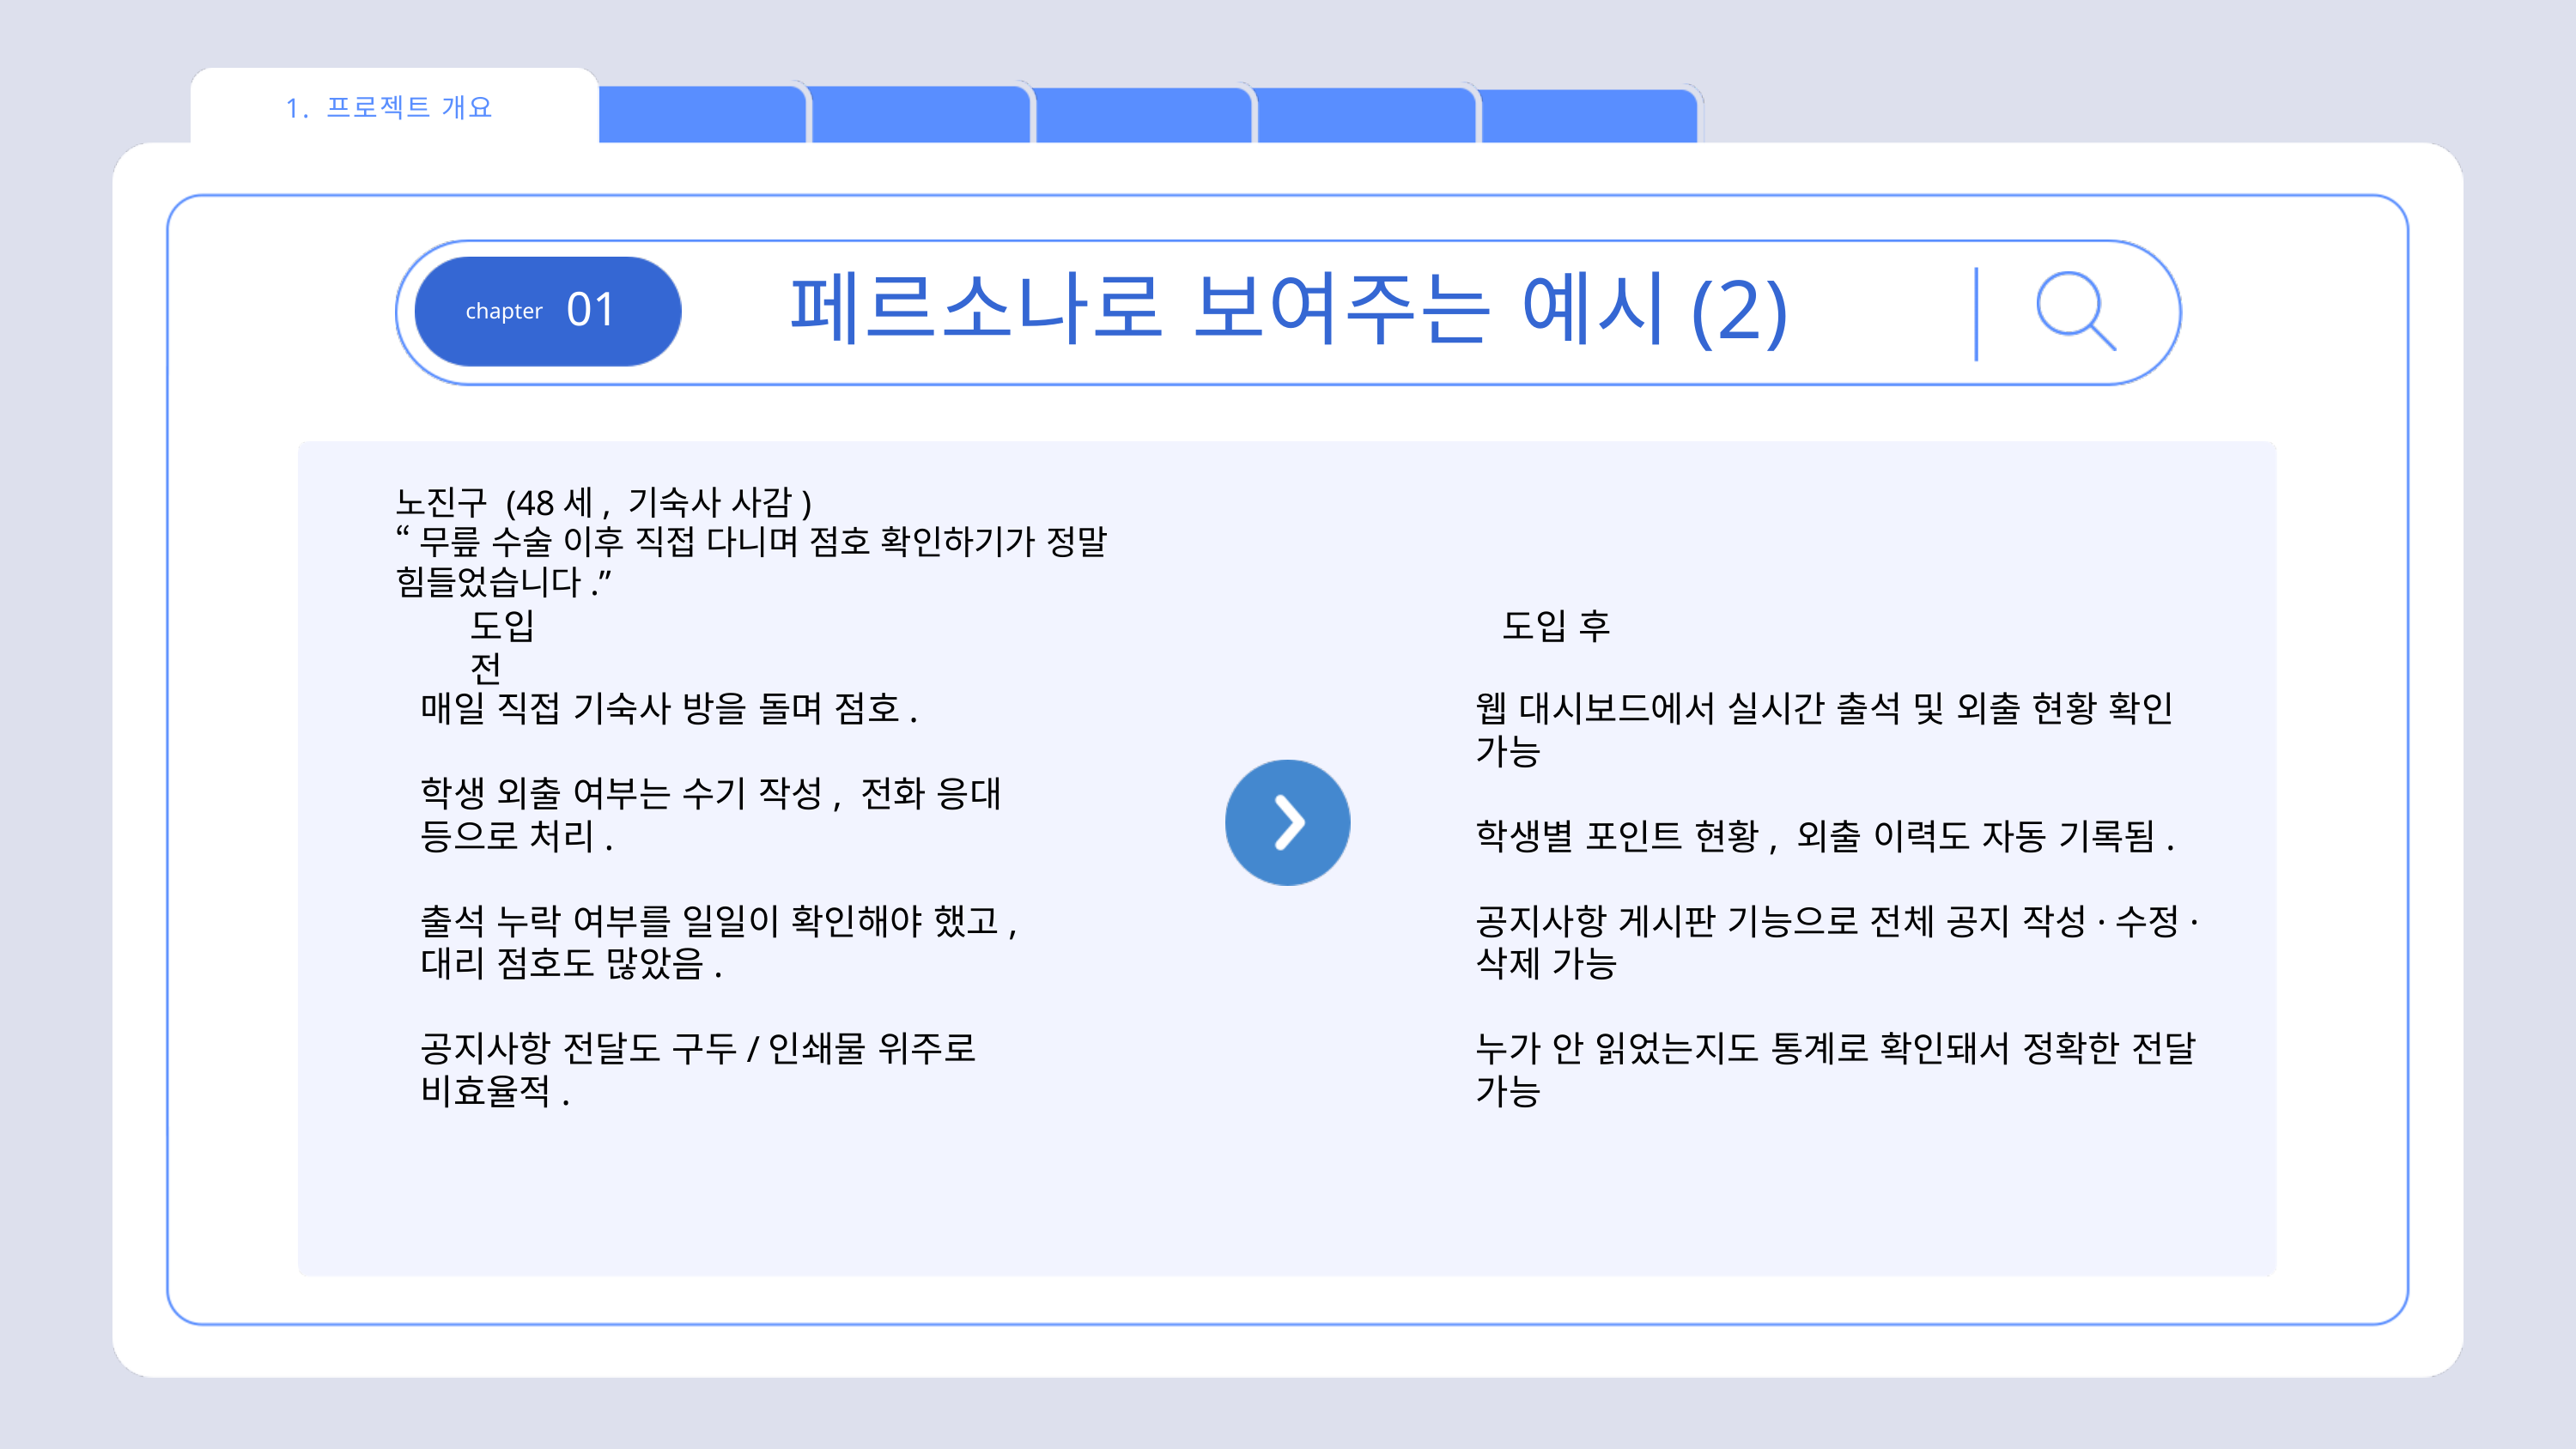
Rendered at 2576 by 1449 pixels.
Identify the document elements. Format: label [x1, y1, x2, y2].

picture [112, 67, 2464, 1378]
